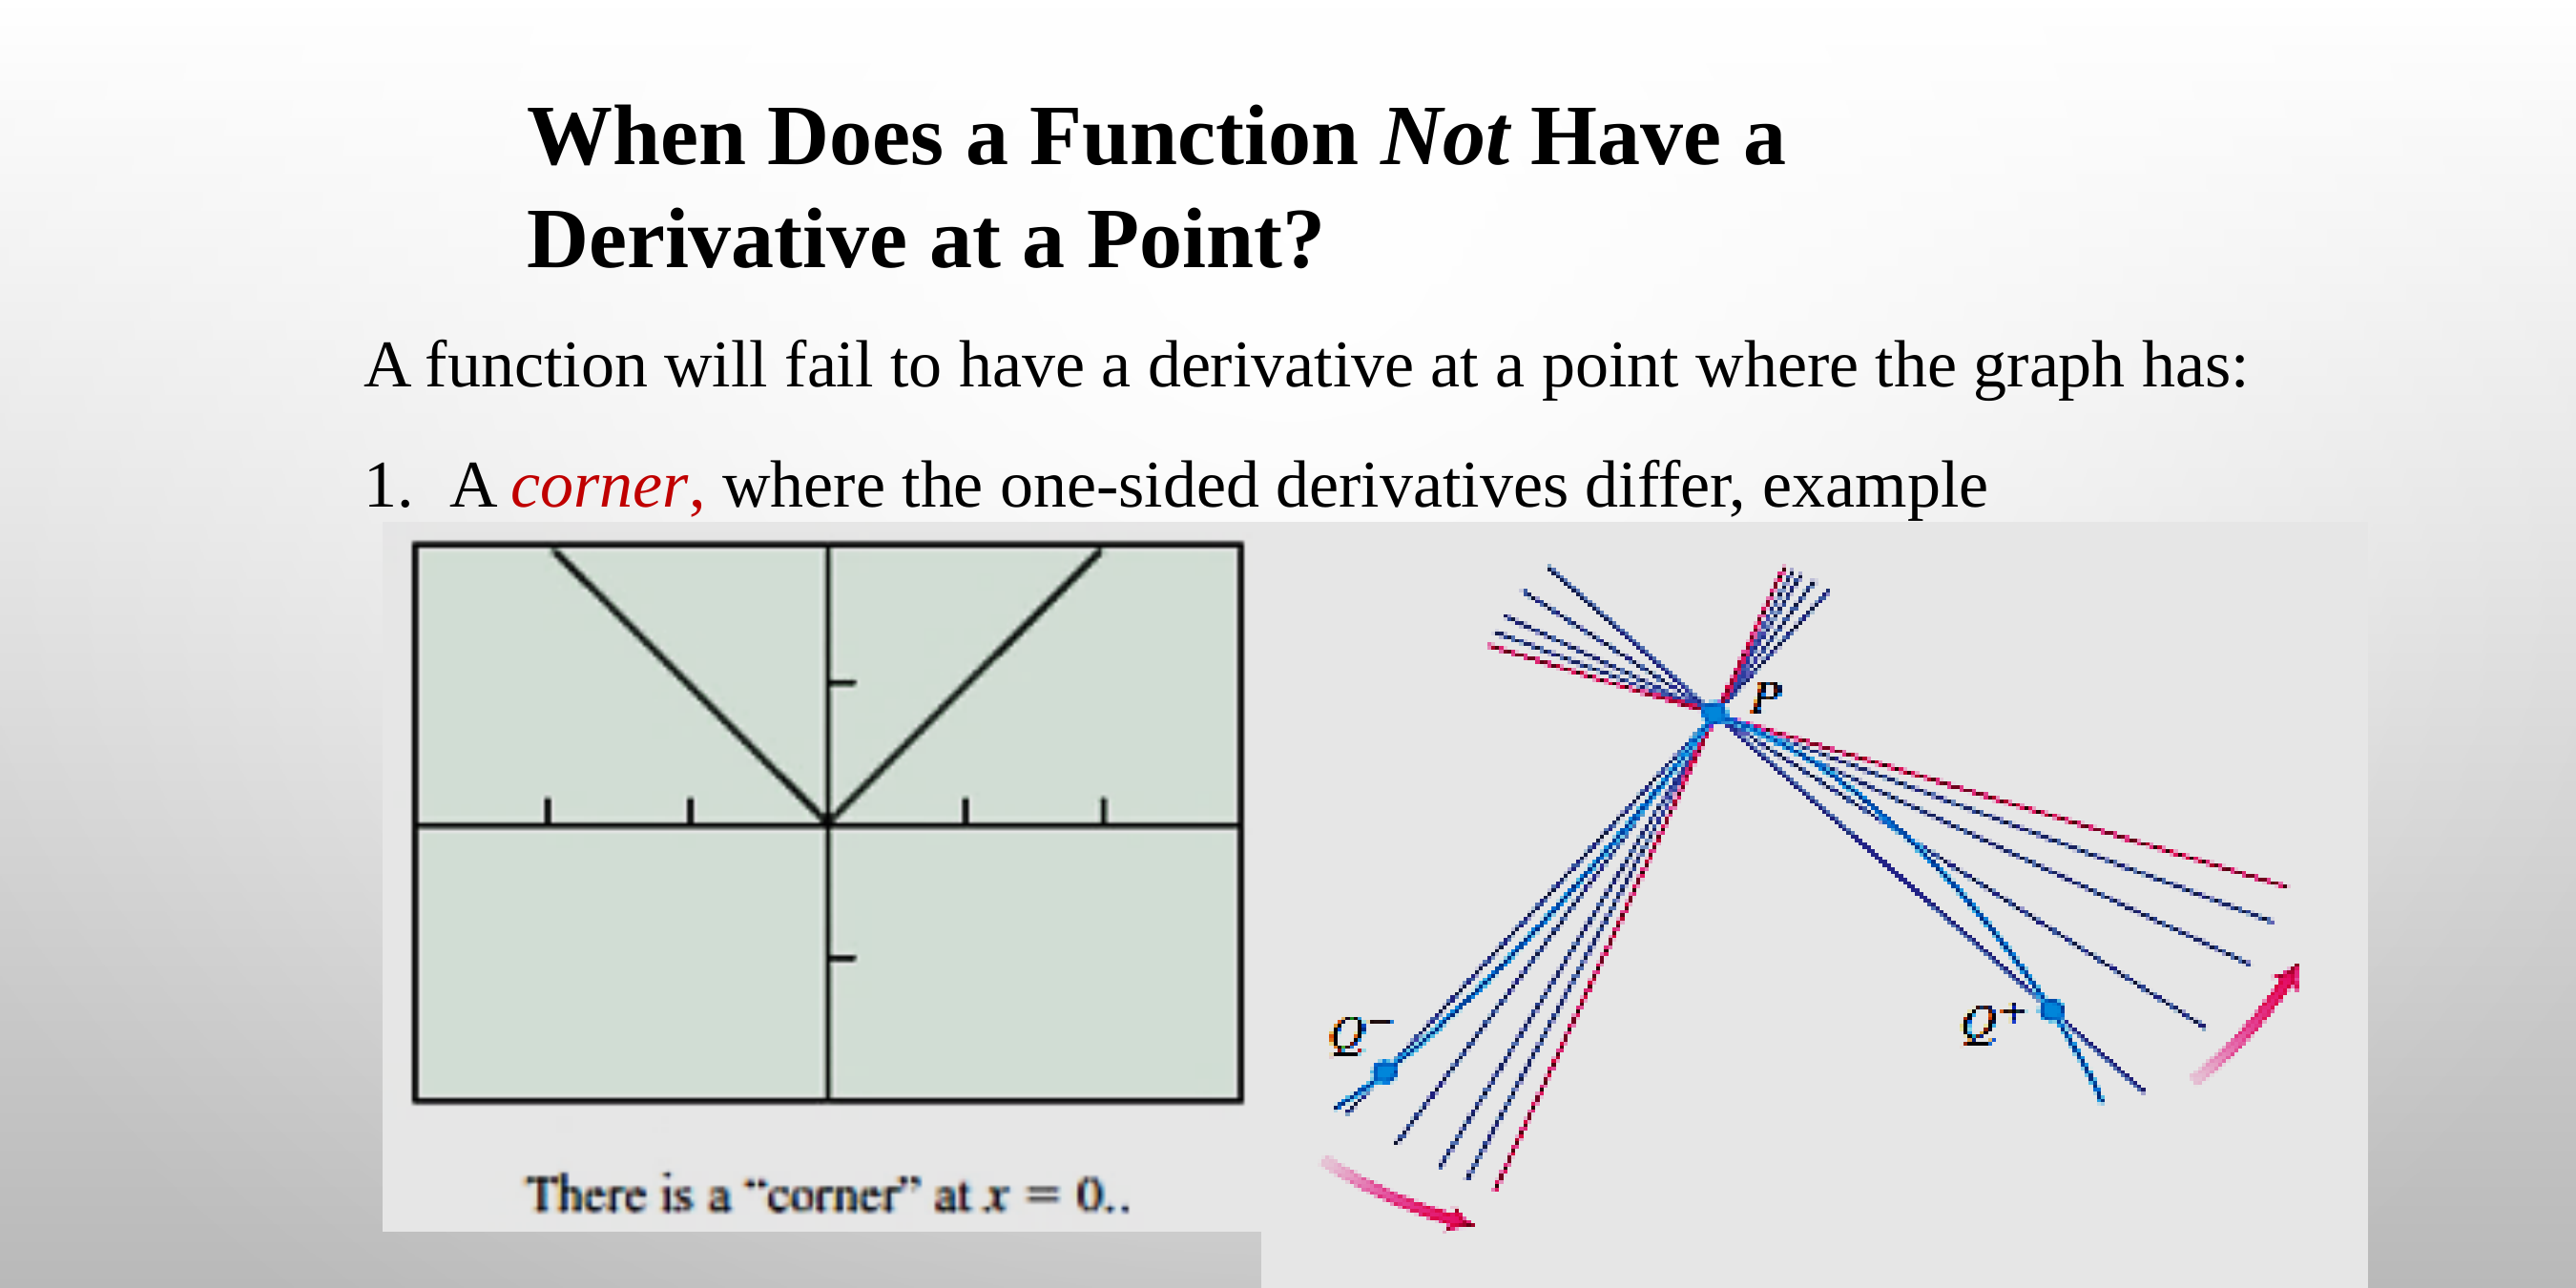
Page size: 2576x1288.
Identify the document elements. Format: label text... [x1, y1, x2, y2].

text_box When Does a Function Not Have a Derivative at a Point? [512, 71, 2073, 292]
picture [0, 0, 2576, 1288]
